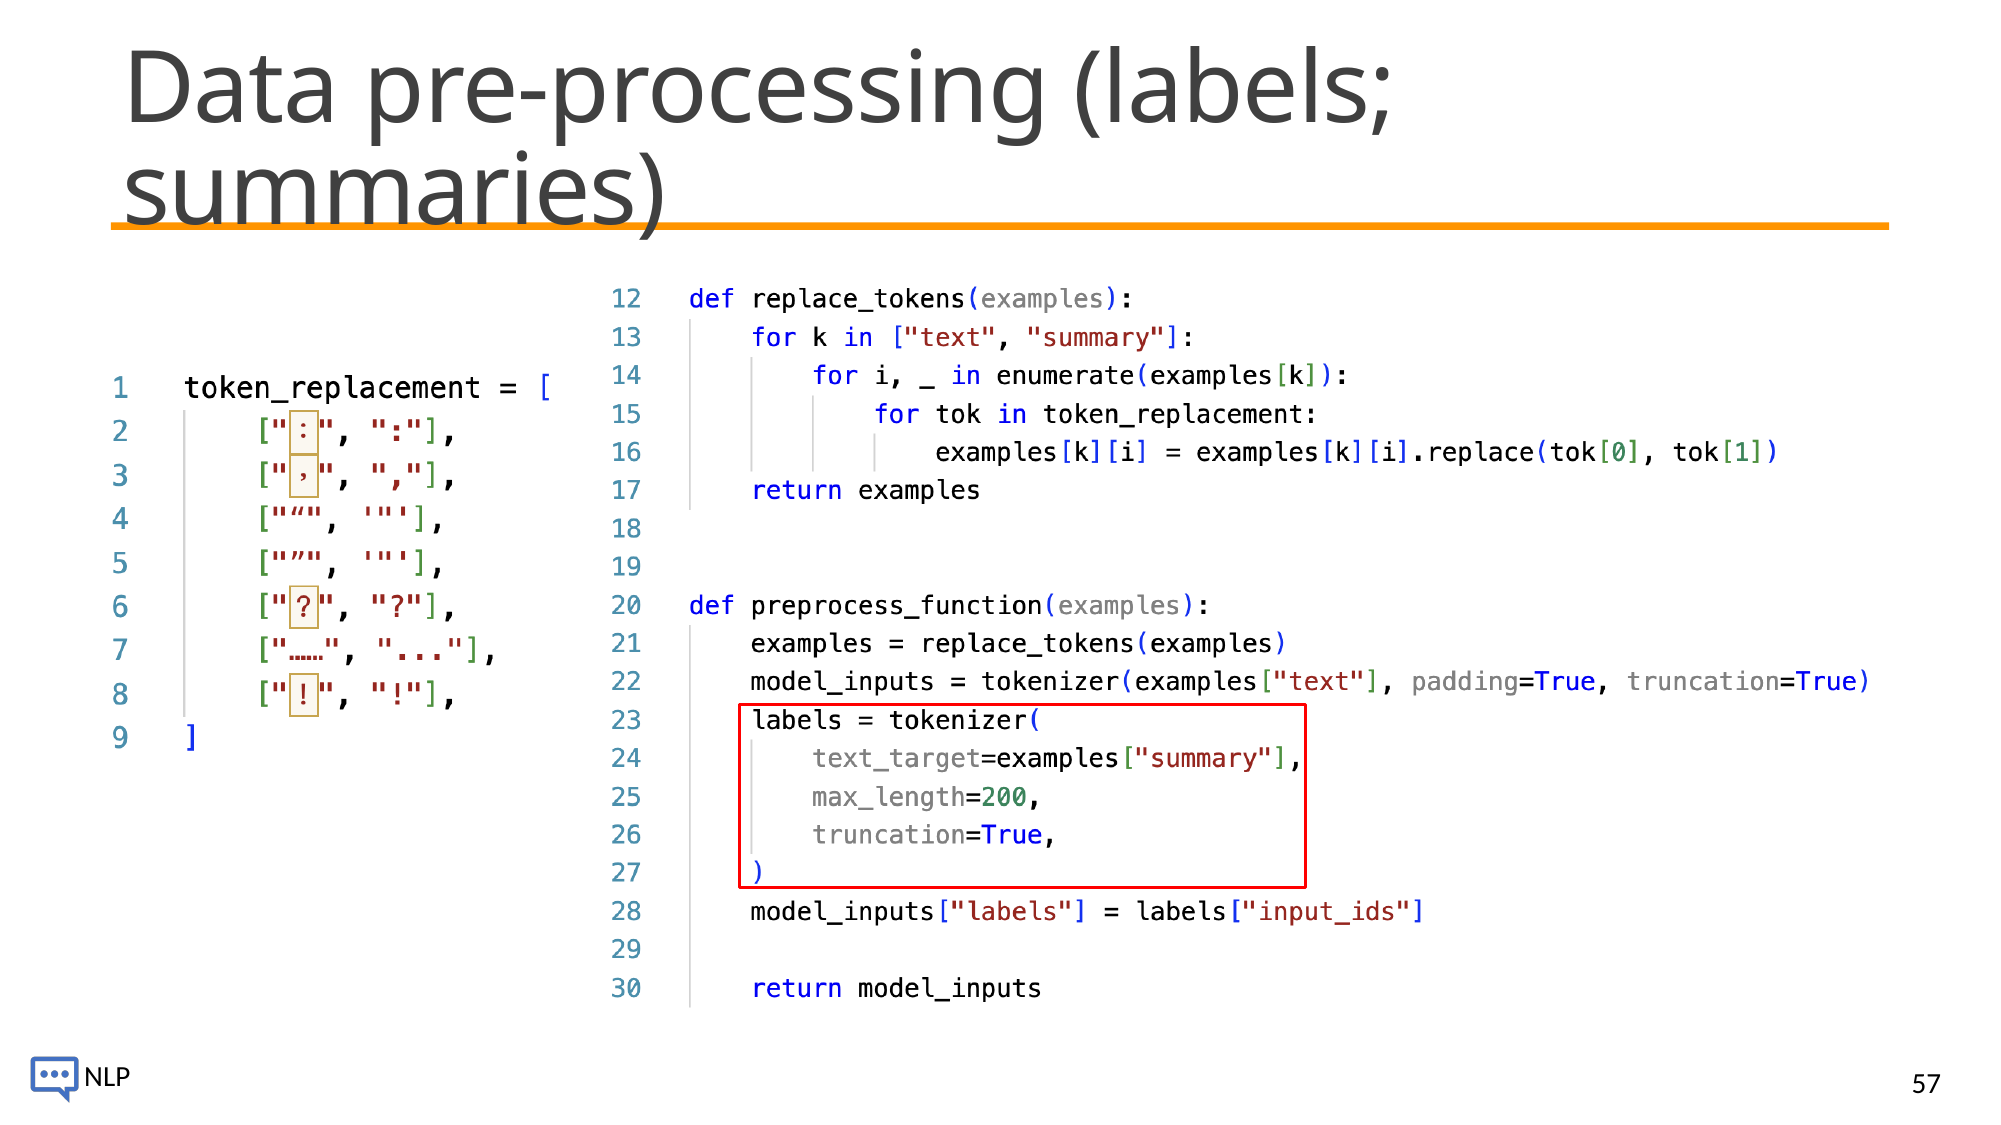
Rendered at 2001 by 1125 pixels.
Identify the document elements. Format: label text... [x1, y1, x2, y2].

title Data pre-processing (labels; summaries) [107, 58, 1899, 228]
picture [23, 1047, 86, 1110]
slide_number 57 [1740, 1052, 1957, 1113]
picture [82, 366, 558, 758]
picture [596, 278, 1873, 1009]
